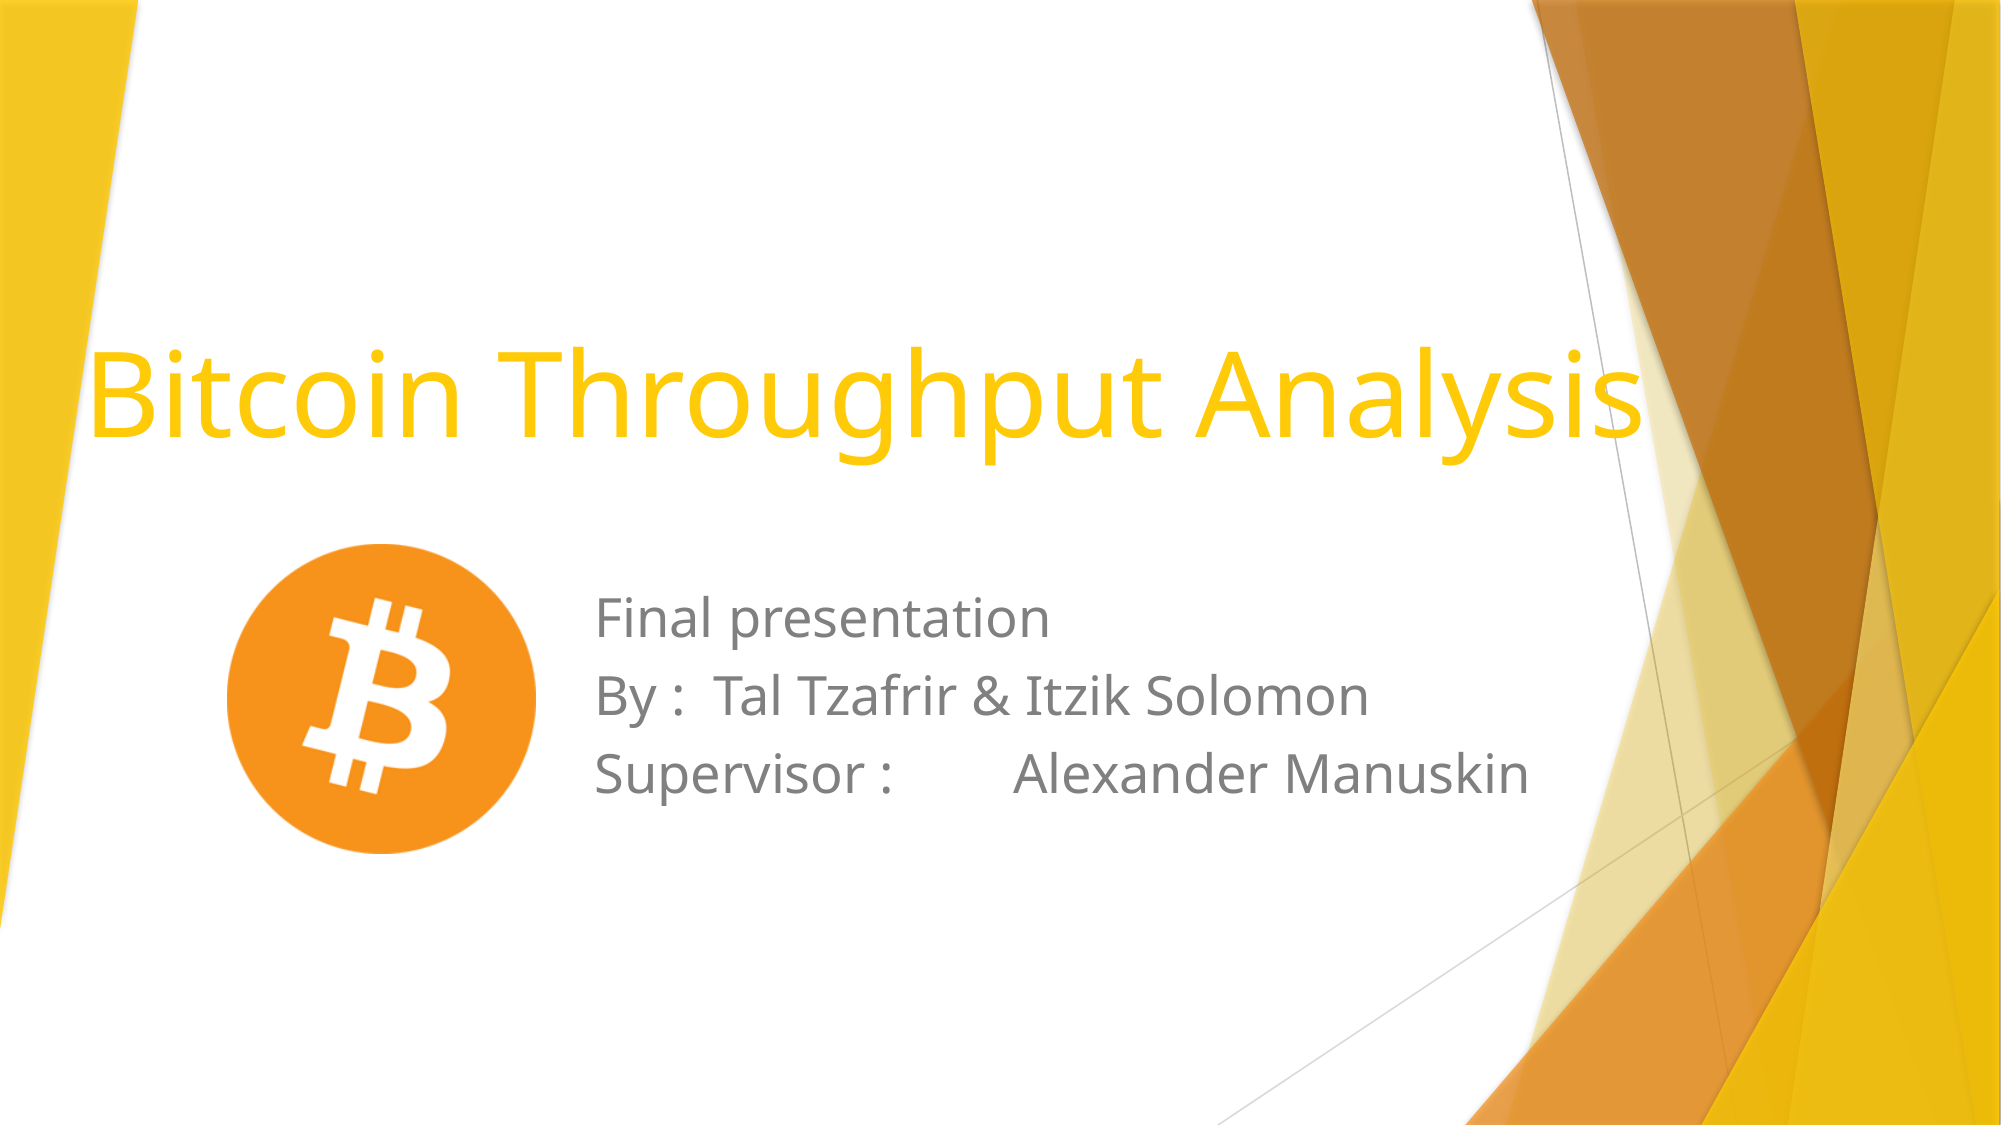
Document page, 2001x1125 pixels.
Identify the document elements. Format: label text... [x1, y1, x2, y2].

title Bitcoin Throughput Analysis [54, 273, 1664, 470]
picture [226, 544, 537, 854]
subtitle Final presentation By : Tal Tzafrir & Itzik Solomon Supervisor : Alexander Manuskin [579, 583, 1549, 833]
